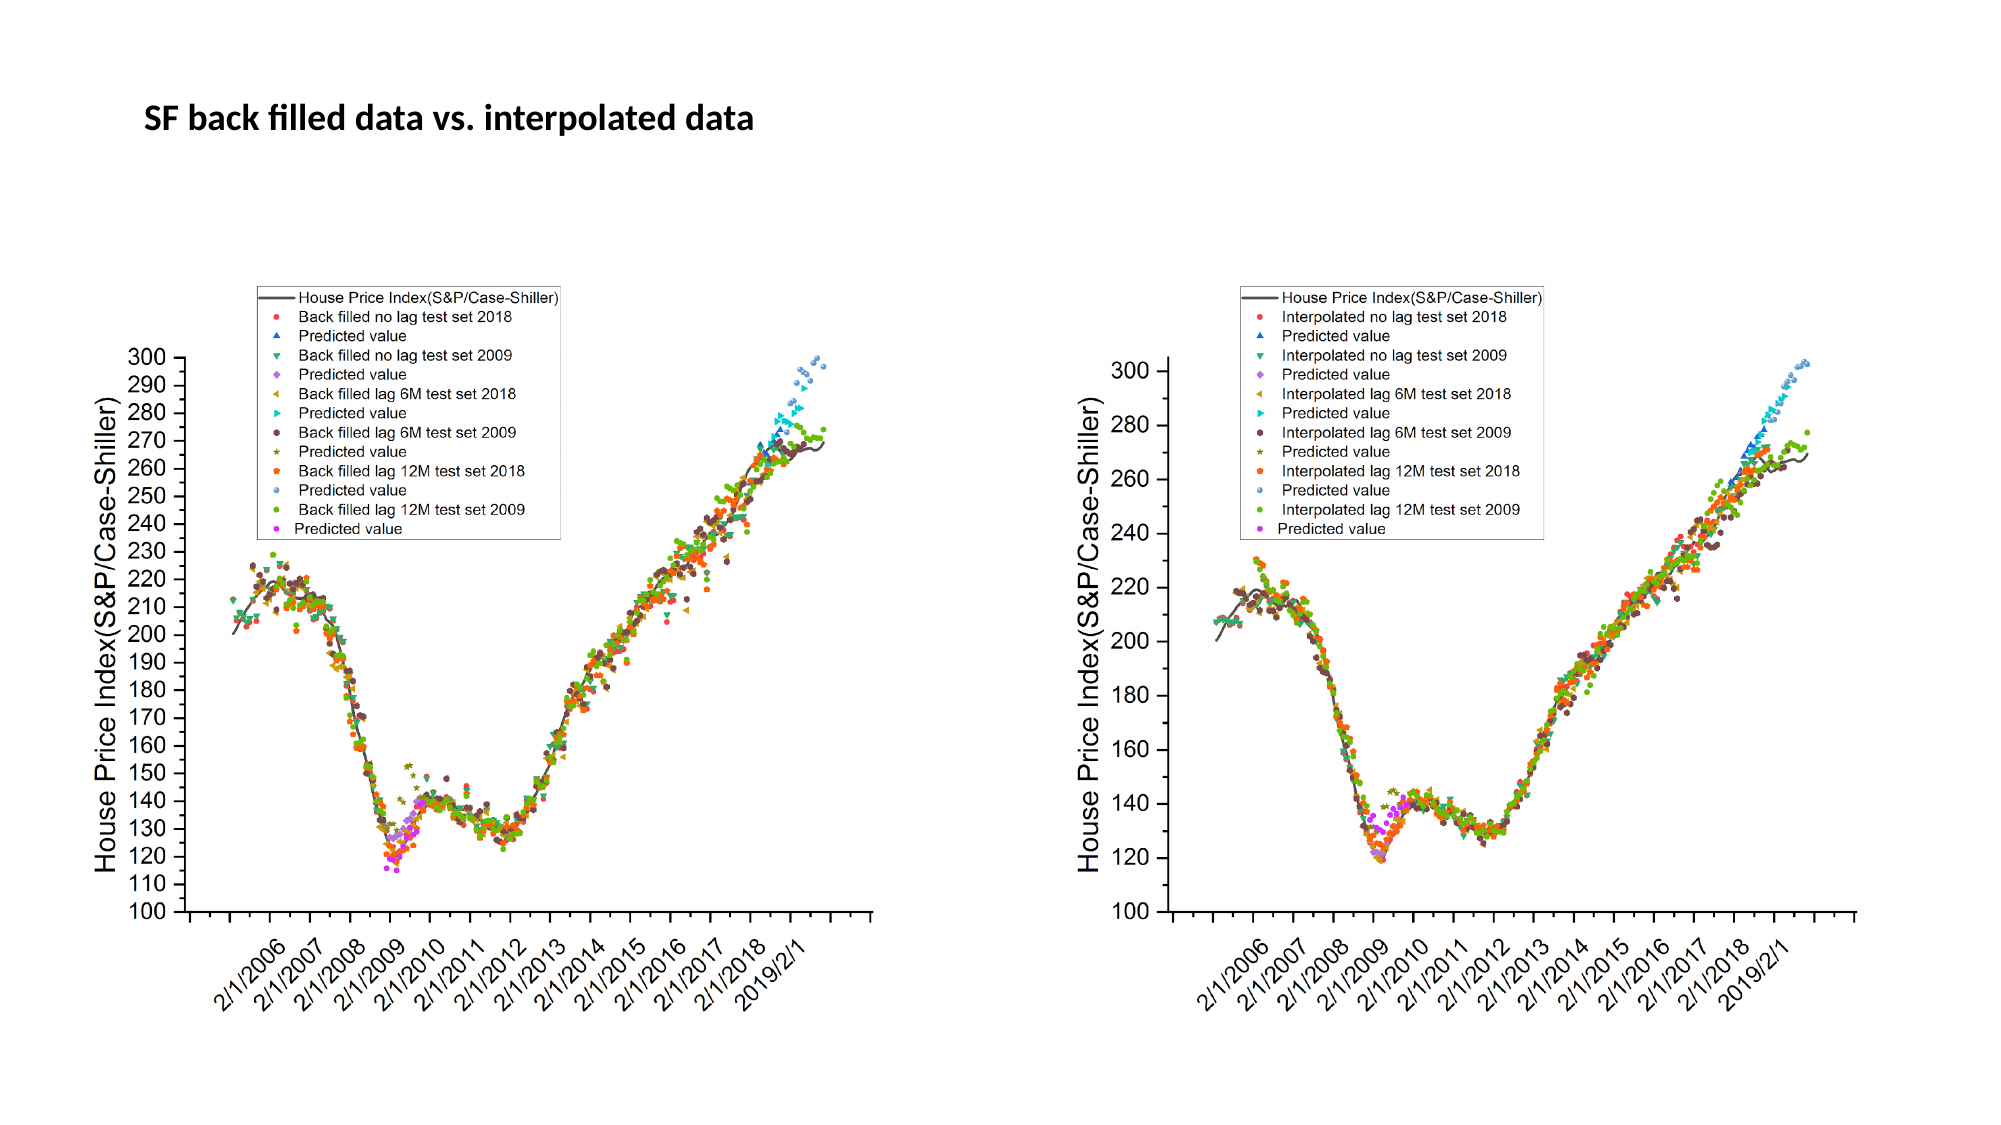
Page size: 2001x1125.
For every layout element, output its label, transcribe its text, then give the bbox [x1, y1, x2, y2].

text_box SF back filled data vs. interpolated data [129, 85, 888, 146]
picture [4, 268, 1996, 1040]
